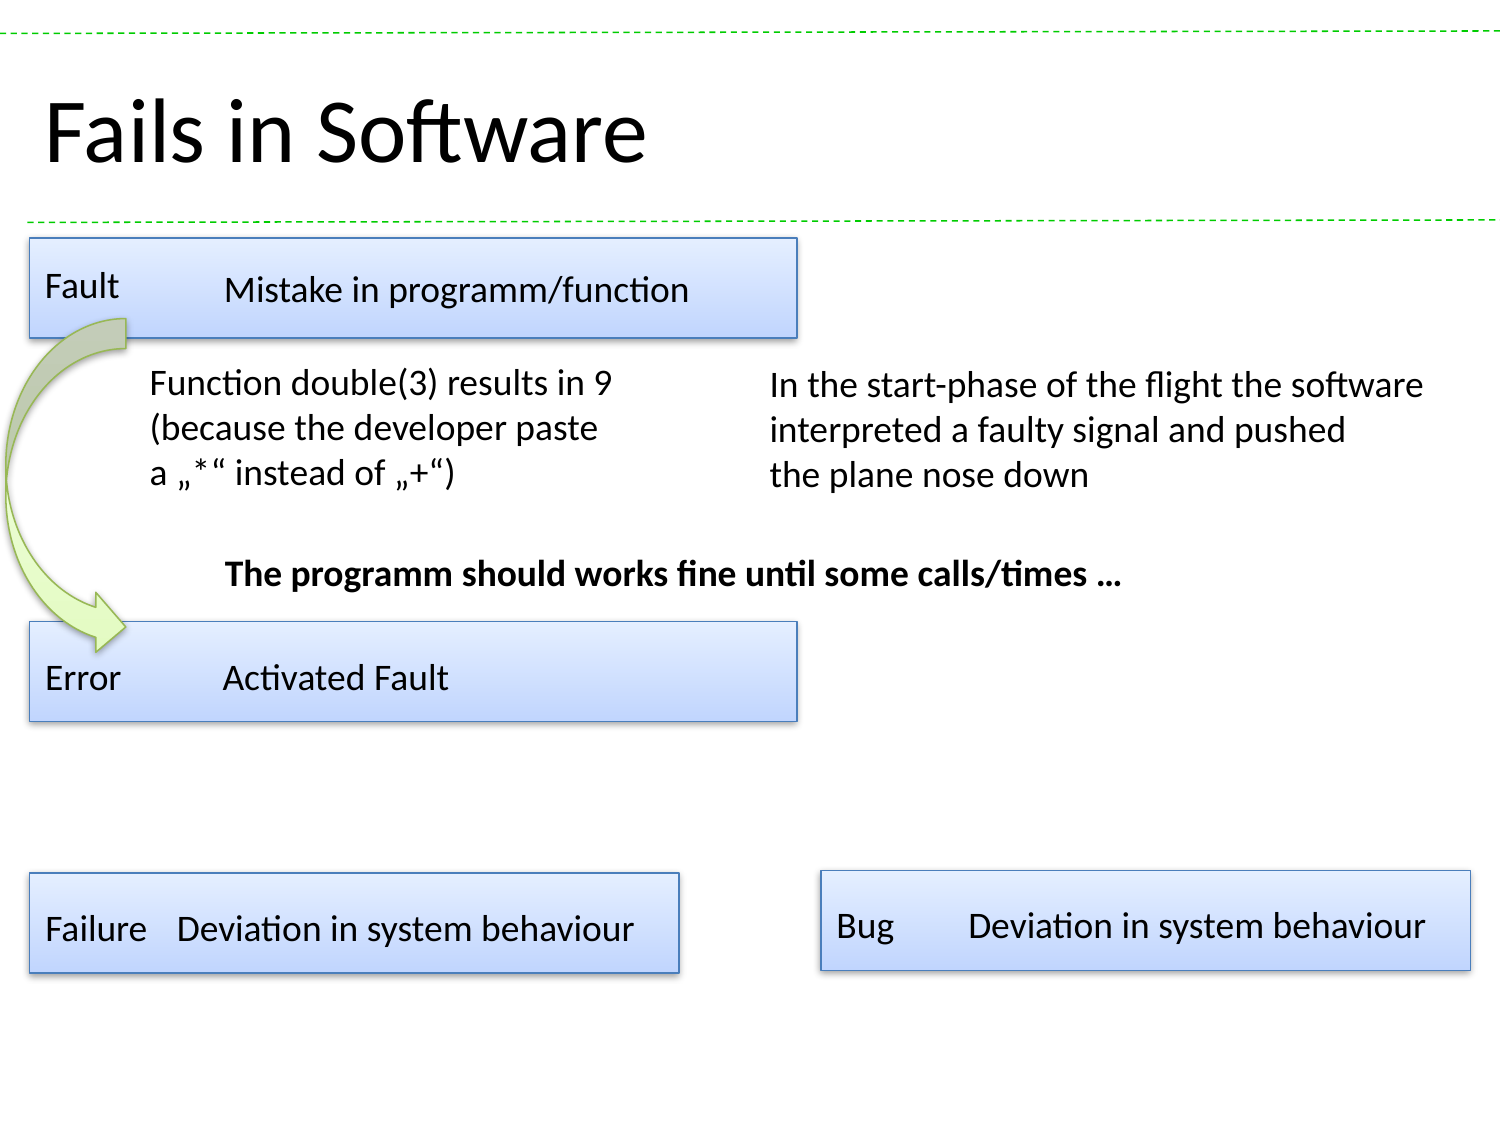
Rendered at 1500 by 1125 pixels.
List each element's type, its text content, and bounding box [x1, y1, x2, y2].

title Fails in Software [29, 32, 1483, 220]
text_box Failure [30, 896, 162, 957]
text_box Bug [821, 893, 910, 954]
text_box Error [30, 645, 137, 705]
text_box [29, 621, 798, 722]
text_box [5, 317, 127, 654]
text_box Mistake in programm/function [209, 257, 706, 318]
text_box The programm should works fine until some calls/times … [210, 542, 1139, 602]
text_box Function double(3) results in 9 (because the developer paste a „*“ instead of „+“) [134, 350, 629, 500]
text_box Deviation in system behaviour [162, 896, 651, 957]
text_box [29, 872, 680, 974]
text_box [820, 870, 1471, 971]
text_box In the start-phase of the flight the software interpreted a faulty signal and pushed the plane nose down [754, 353, 1440, 503]
text_box Activated Fault [207, 645, 465, 705]
text_box Deviation in system behaviour [953, 893, 1442, 954]
text_box Fault [30, 253, 135, 314]
text_box [29, 237, 798, 339]
